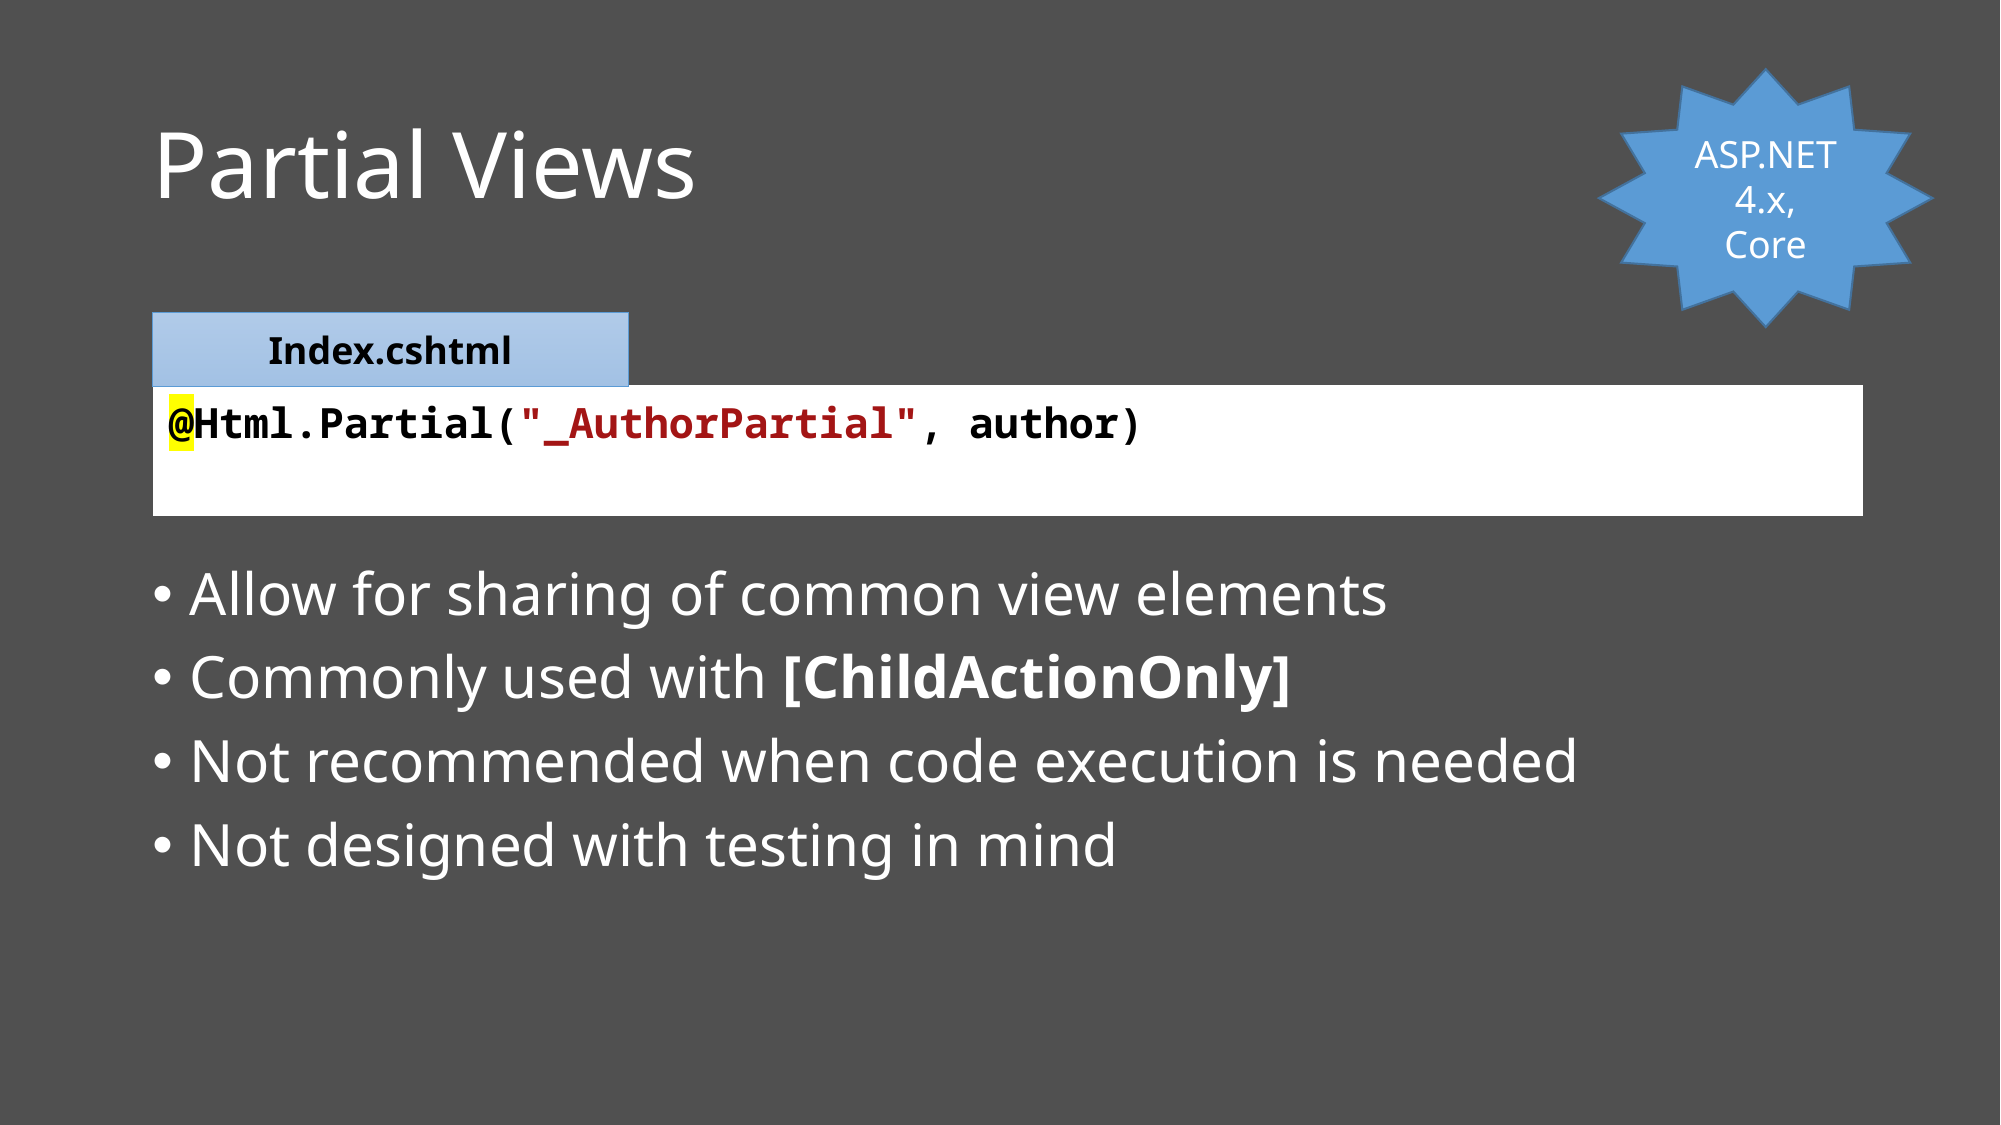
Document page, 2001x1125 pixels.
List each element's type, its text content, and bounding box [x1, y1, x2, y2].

list Allow for sharing of common view elements Commonly used with [ChildActionOnly] Not recommended when code execution is needed Not designed with testing in mind [137, 299, 1863, 1014]
table_header @Html.Partial("_AuthorPartial", author) [155, 387, 1862, 514]
text_box Index.cshtml [152, 312, 629, 387]
title Partial Views [137, 59, 1863, 278]
text_box ASP.NET 4.x, Core [1596, 67, 1935, 329]
